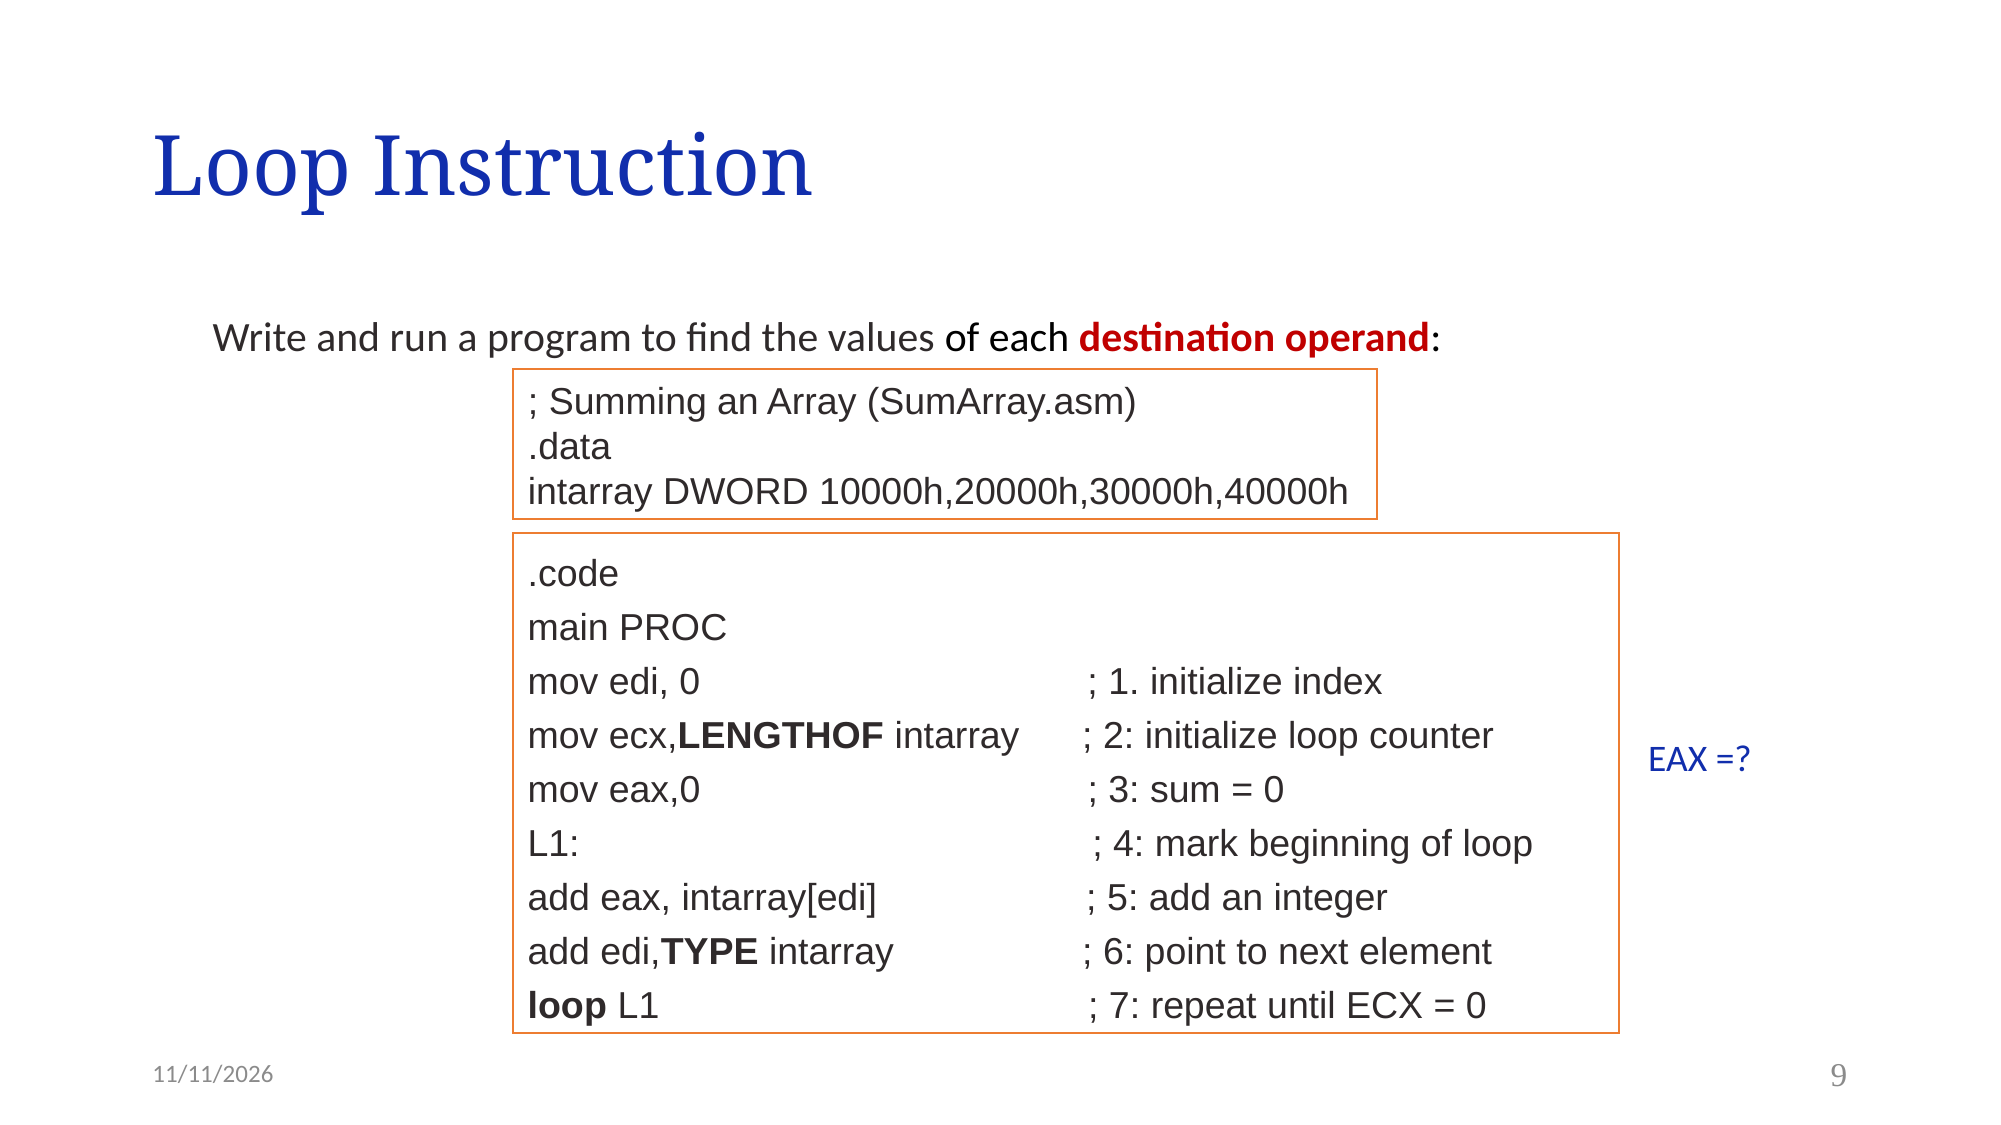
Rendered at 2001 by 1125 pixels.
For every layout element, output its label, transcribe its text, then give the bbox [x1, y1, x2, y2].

text_box Write and run a program to find the values of each destination operand: [198, 302, 1830, 368]
text_box EAX =? [1633, 726, 1815, 787]
text_box .code main PROC mov edi, 0 ; 1. initialize index mov ecx,LENGTHOF intarray ; 2: initialize loop counter mov eax,0 ; 3: sum = 0 L1: ; 4: mark beginning of loop add eax, intarray[edi] ; 5: add an integer add edi,TYPE intarray ; 6: point to next element loop L1 ; 7: repeat until ECX = 0 [512, 532, 1620, 1034]
slide_number 9 [1412, 1042, 1863, 1103]
text_box ; Summing an Array (SumArray.asm) .data intarray DWORD 10000h,20000h,30000h,40000h [512, 368, 1378, 520]
title Loop Instruction [137, 59, 1863, 278]
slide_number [137, 1042, 588, 1103]
